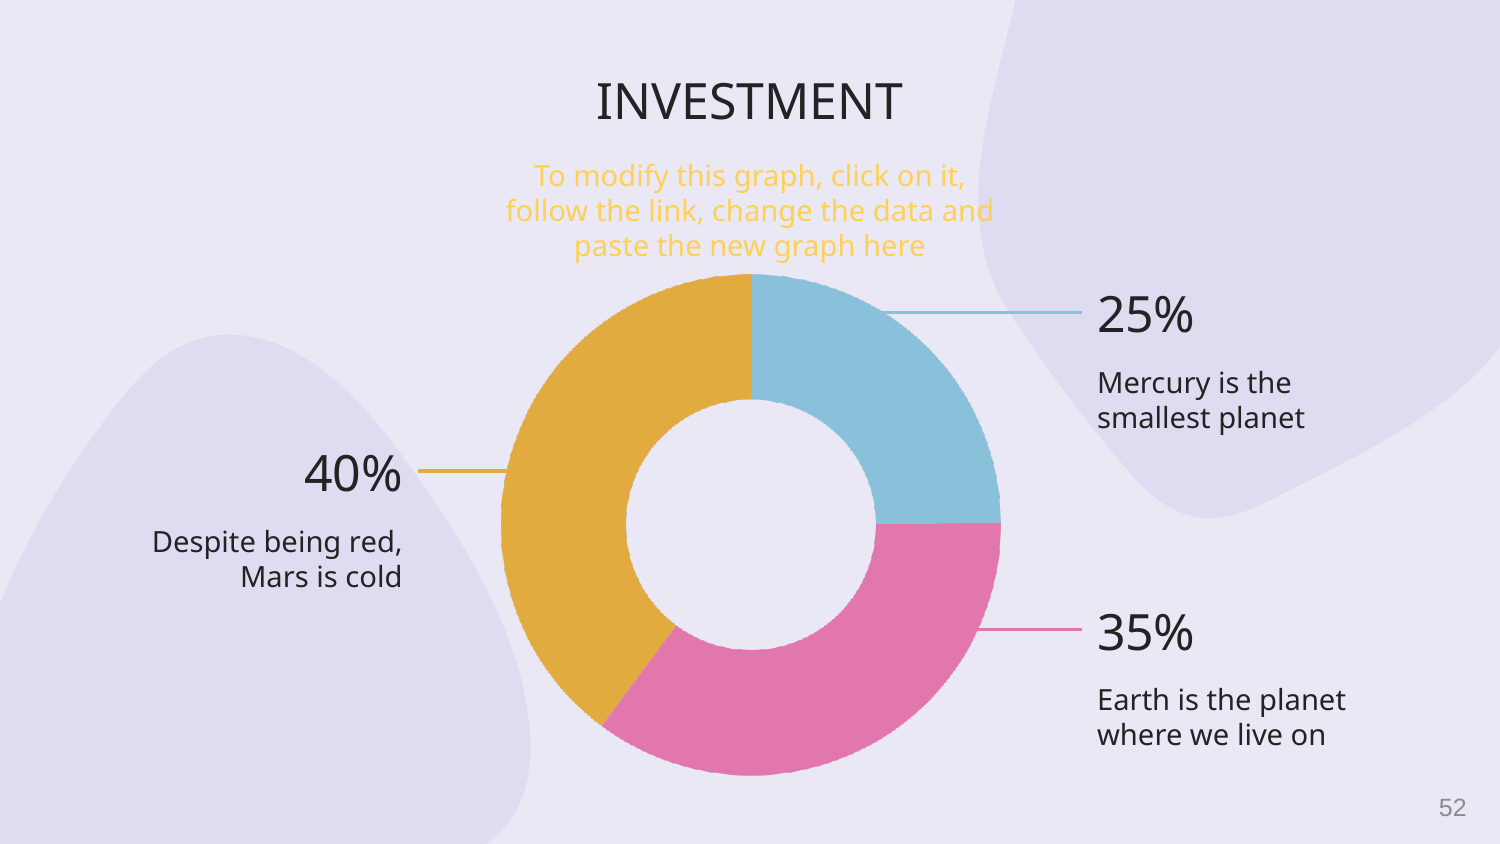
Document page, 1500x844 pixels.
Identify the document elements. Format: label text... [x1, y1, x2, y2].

title INVESTMENT [51, 54, 1449, 149]
picture [472, 246, 1027, 803]
text_box To modify this graph, click on it, follow the link, change the data and paste the new graph here [480, 142, 1020, 237]
title 35% [1082, 585, 1368, 675]
subtitle Mercury is the smallest planet [1082, 357, 1368, 464]
subtitle Earth is the planet where we live on [1082, 675, 1368, 782]
subtitle Despite being red, Mars is cold [132, 516, 418, 623]
title 25% [1082, 267, 1368, 357]
title 40% [132, 426, 418, 516]
slide_number 52 [1144, 783, 1482, 829]
